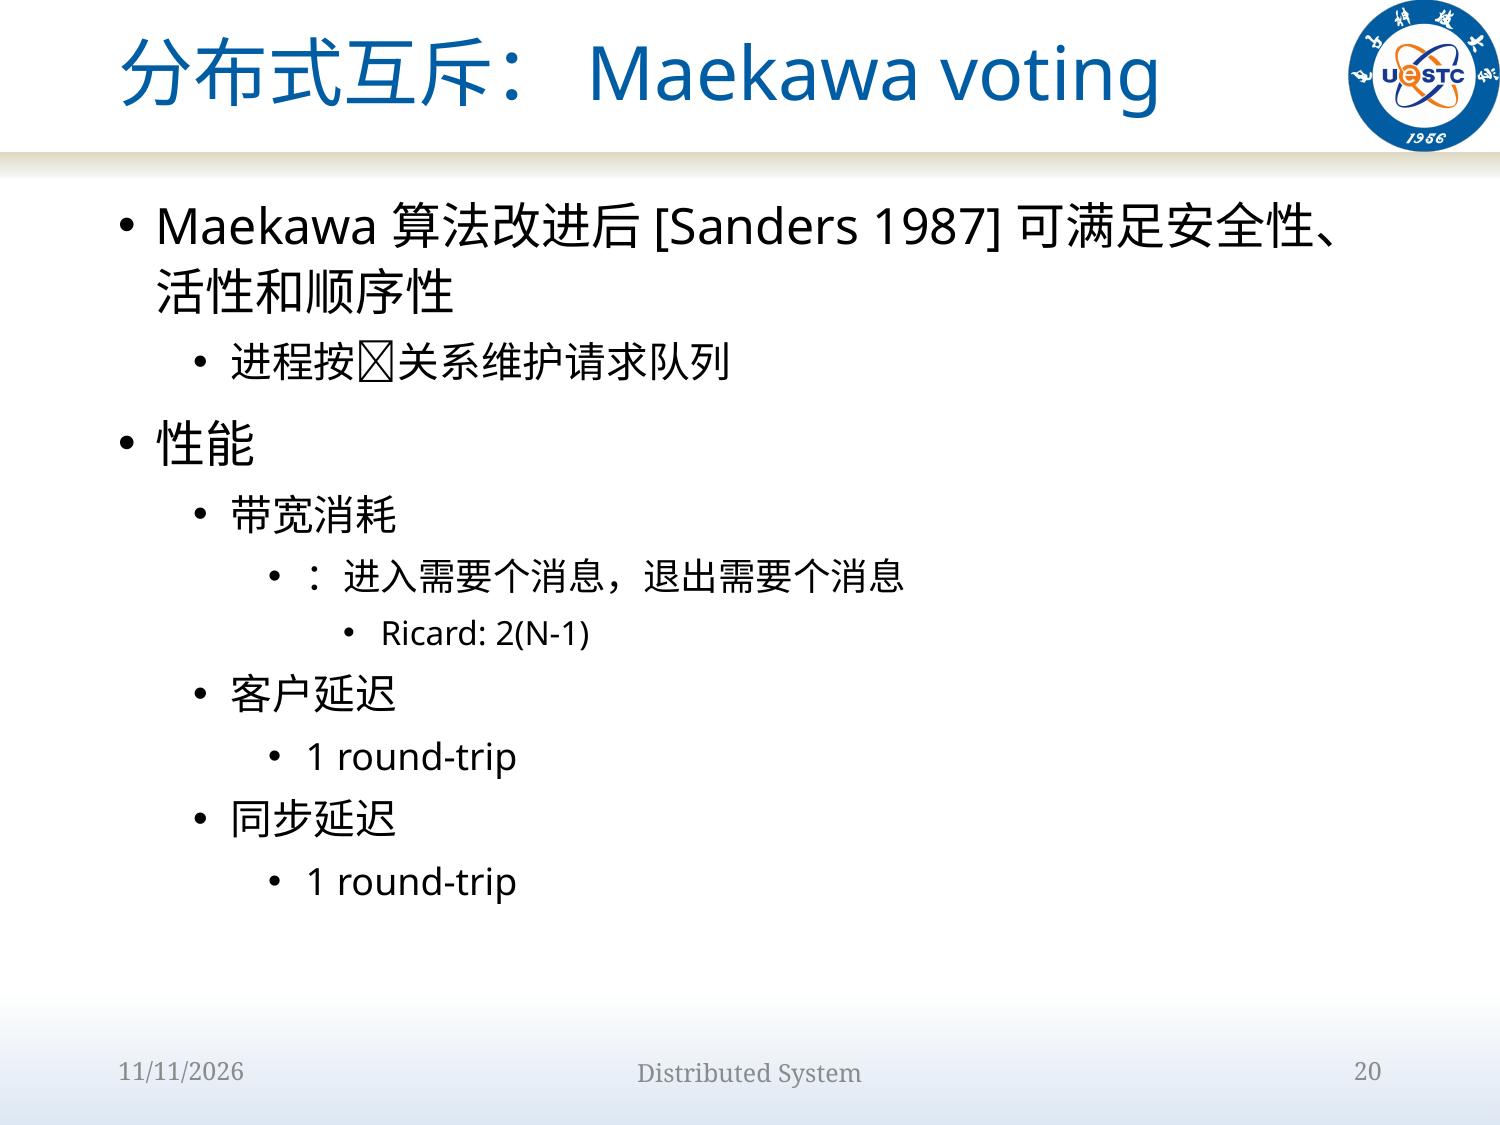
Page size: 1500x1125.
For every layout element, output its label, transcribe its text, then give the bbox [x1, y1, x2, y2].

title 分布式互斥：Maekawa voting [103, 0, 1348, 153]
slide_number 20 [1085, 1042, 1397, 1103]
picture [1348, 0, 1500, 152]
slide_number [103, 1042, 414, 1103]
footer Distributed System [414, 1042, 1085, 1103]
